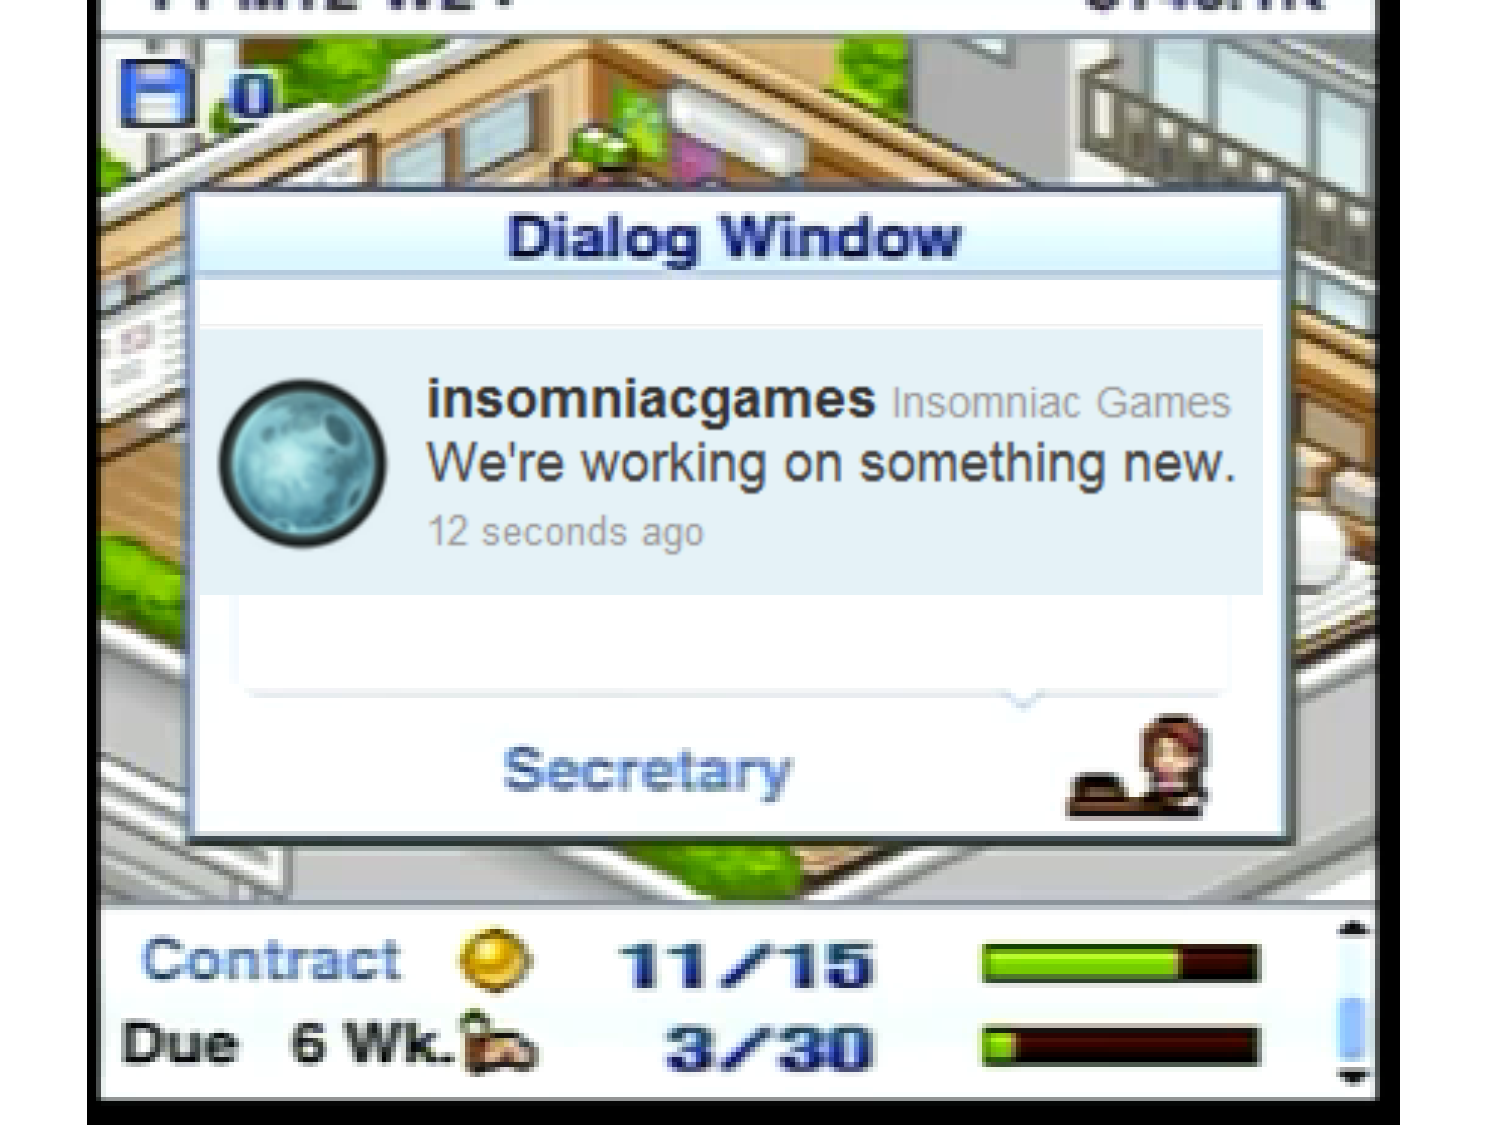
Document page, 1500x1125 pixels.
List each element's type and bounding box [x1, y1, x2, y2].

picture [87, 0, 1401, 1125]
